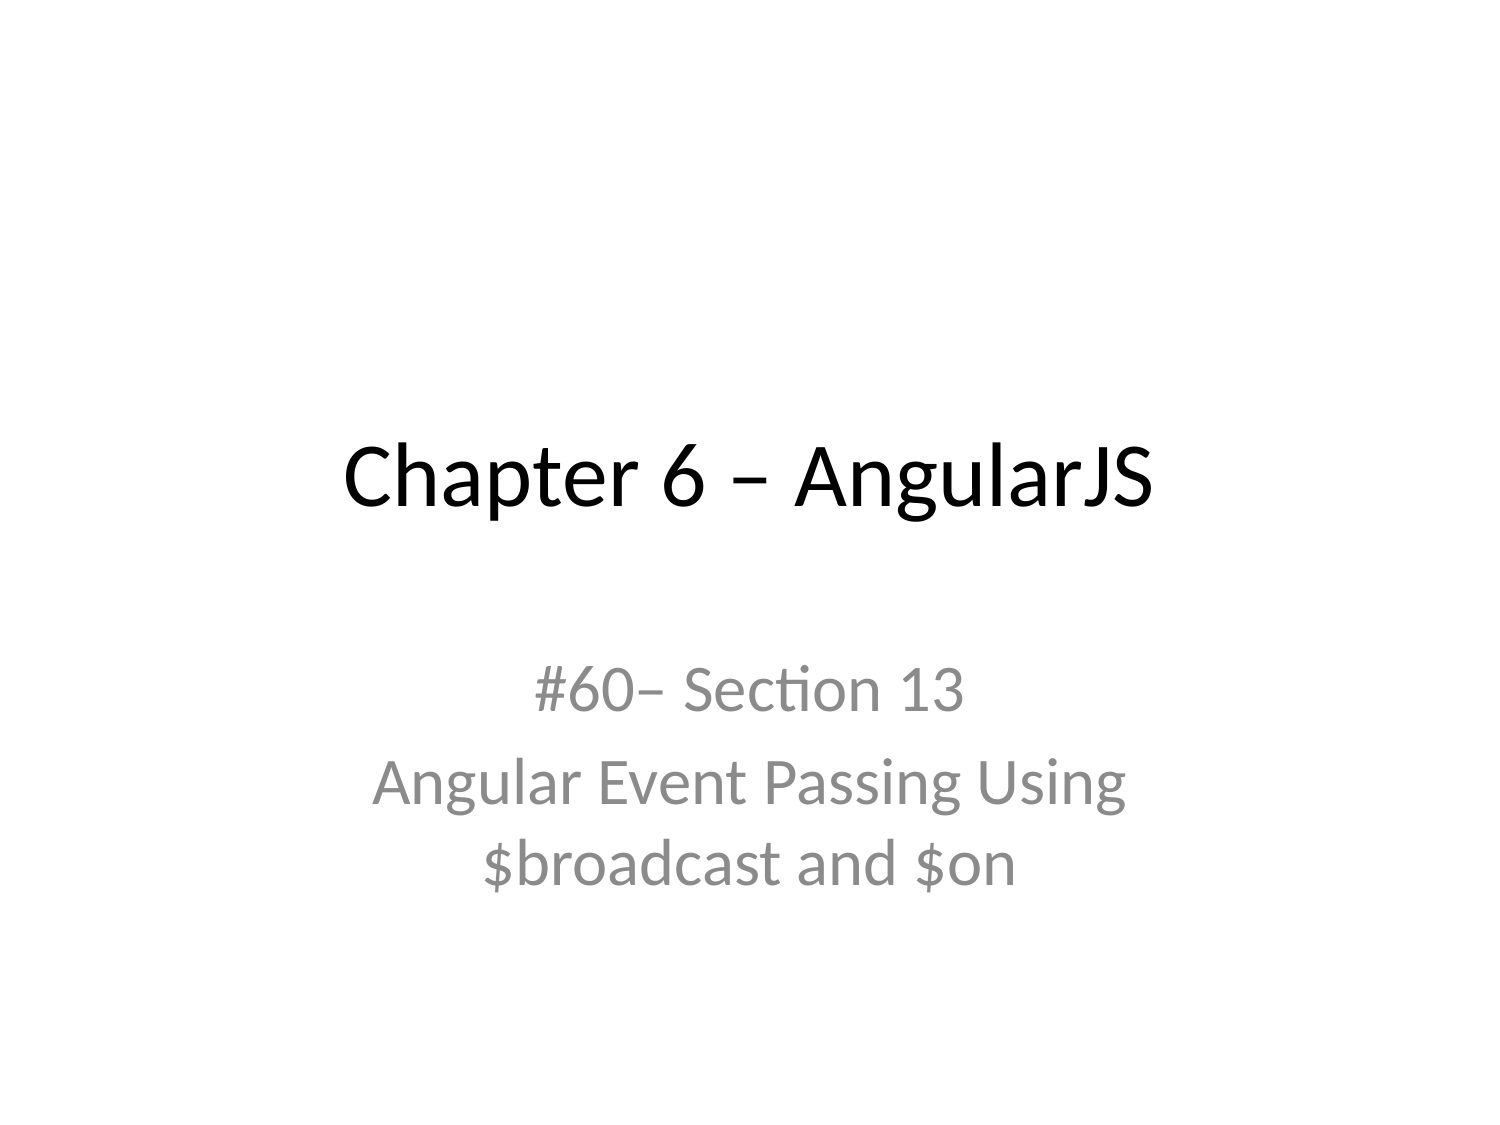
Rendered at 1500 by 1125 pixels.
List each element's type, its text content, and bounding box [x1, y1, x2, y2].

subtitle #60– Section 13 Angular Event Passing Using $broadcast and $on [225, 637, 1275, 925]
title Chapter 6 – AngularJS [112, 349, 1388, 591]
